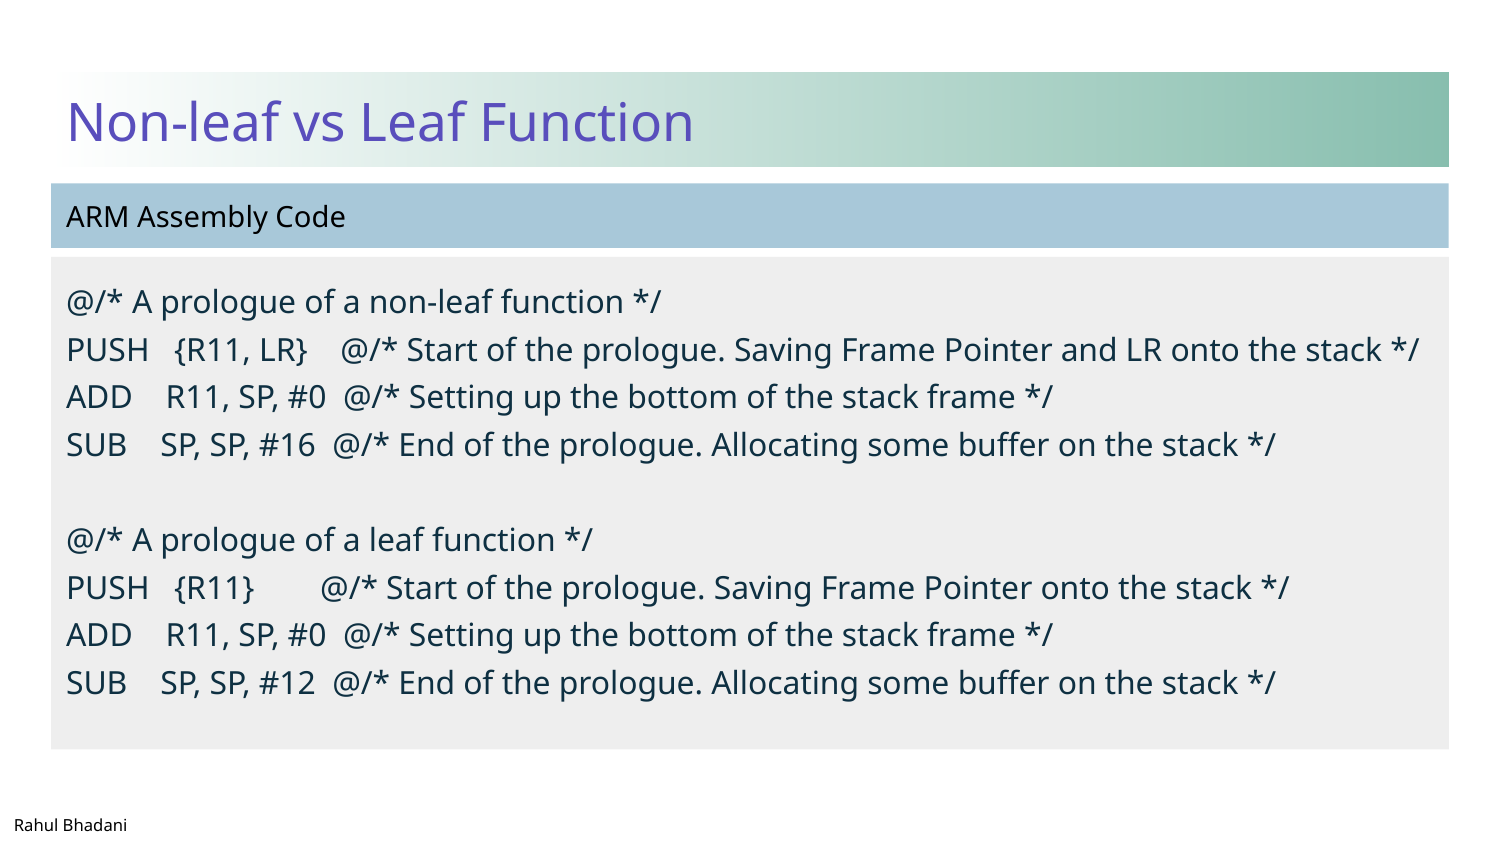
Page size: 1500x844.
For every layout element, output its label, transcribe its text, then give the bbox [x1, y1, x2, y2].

list @/* A prologue of a non-leaf function */ PUSH {R11, LR} @/* Start of the prologue. Saving Frame Pointer and LR onto the stack */ ADD R11, SP, #0 @/* Setting up the bottom of the stack frame */ SUB SP, SP, #16 @/* End of the prologue. Allocating some buffer on the stack */ @/* A prologue of a leaf function */ PUSH {R11} @/* Start of the prologue. Saving Frame Pointer onto the stack */ ADD R11, SP, #0 @/* Setting up the bottom of the stack frame */ SUB SP, SP, #12 @/* End of the prologue. Allocating some buffer on the stack */ [51, 256, 1449, 750]
title Non-leaf vs Leaf Function [51, 72, 1449, 167]
